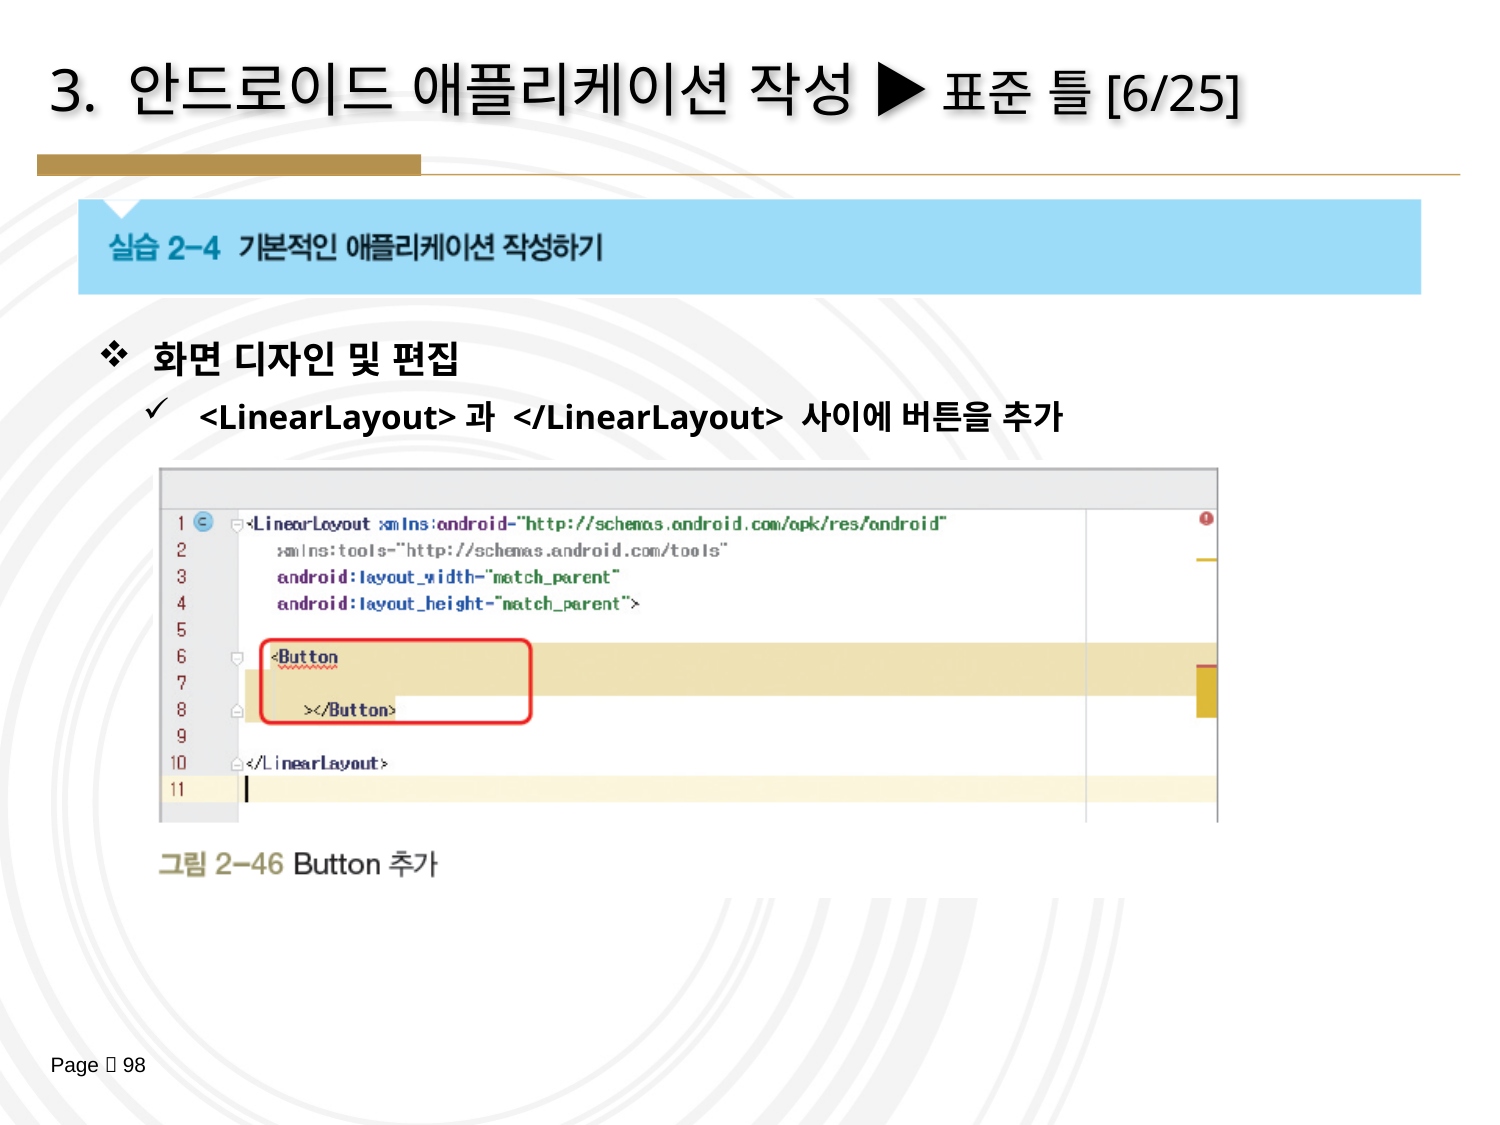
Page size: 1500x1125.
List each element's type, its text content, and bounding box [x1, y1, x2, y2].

picture [0, 35, 1500, 1125]
title 3. 안드로이드 애플리케이션 작성 ▶ 표준 틀[6/25] [48, 53, 1448, 161]
list 화면 디자인 및 편집 <LinearLayout>과 </LinearLayout> 사이에 버튼을 추가 [54, 335, 1500, 1051]
picture [153, 460, 1228, 899]
